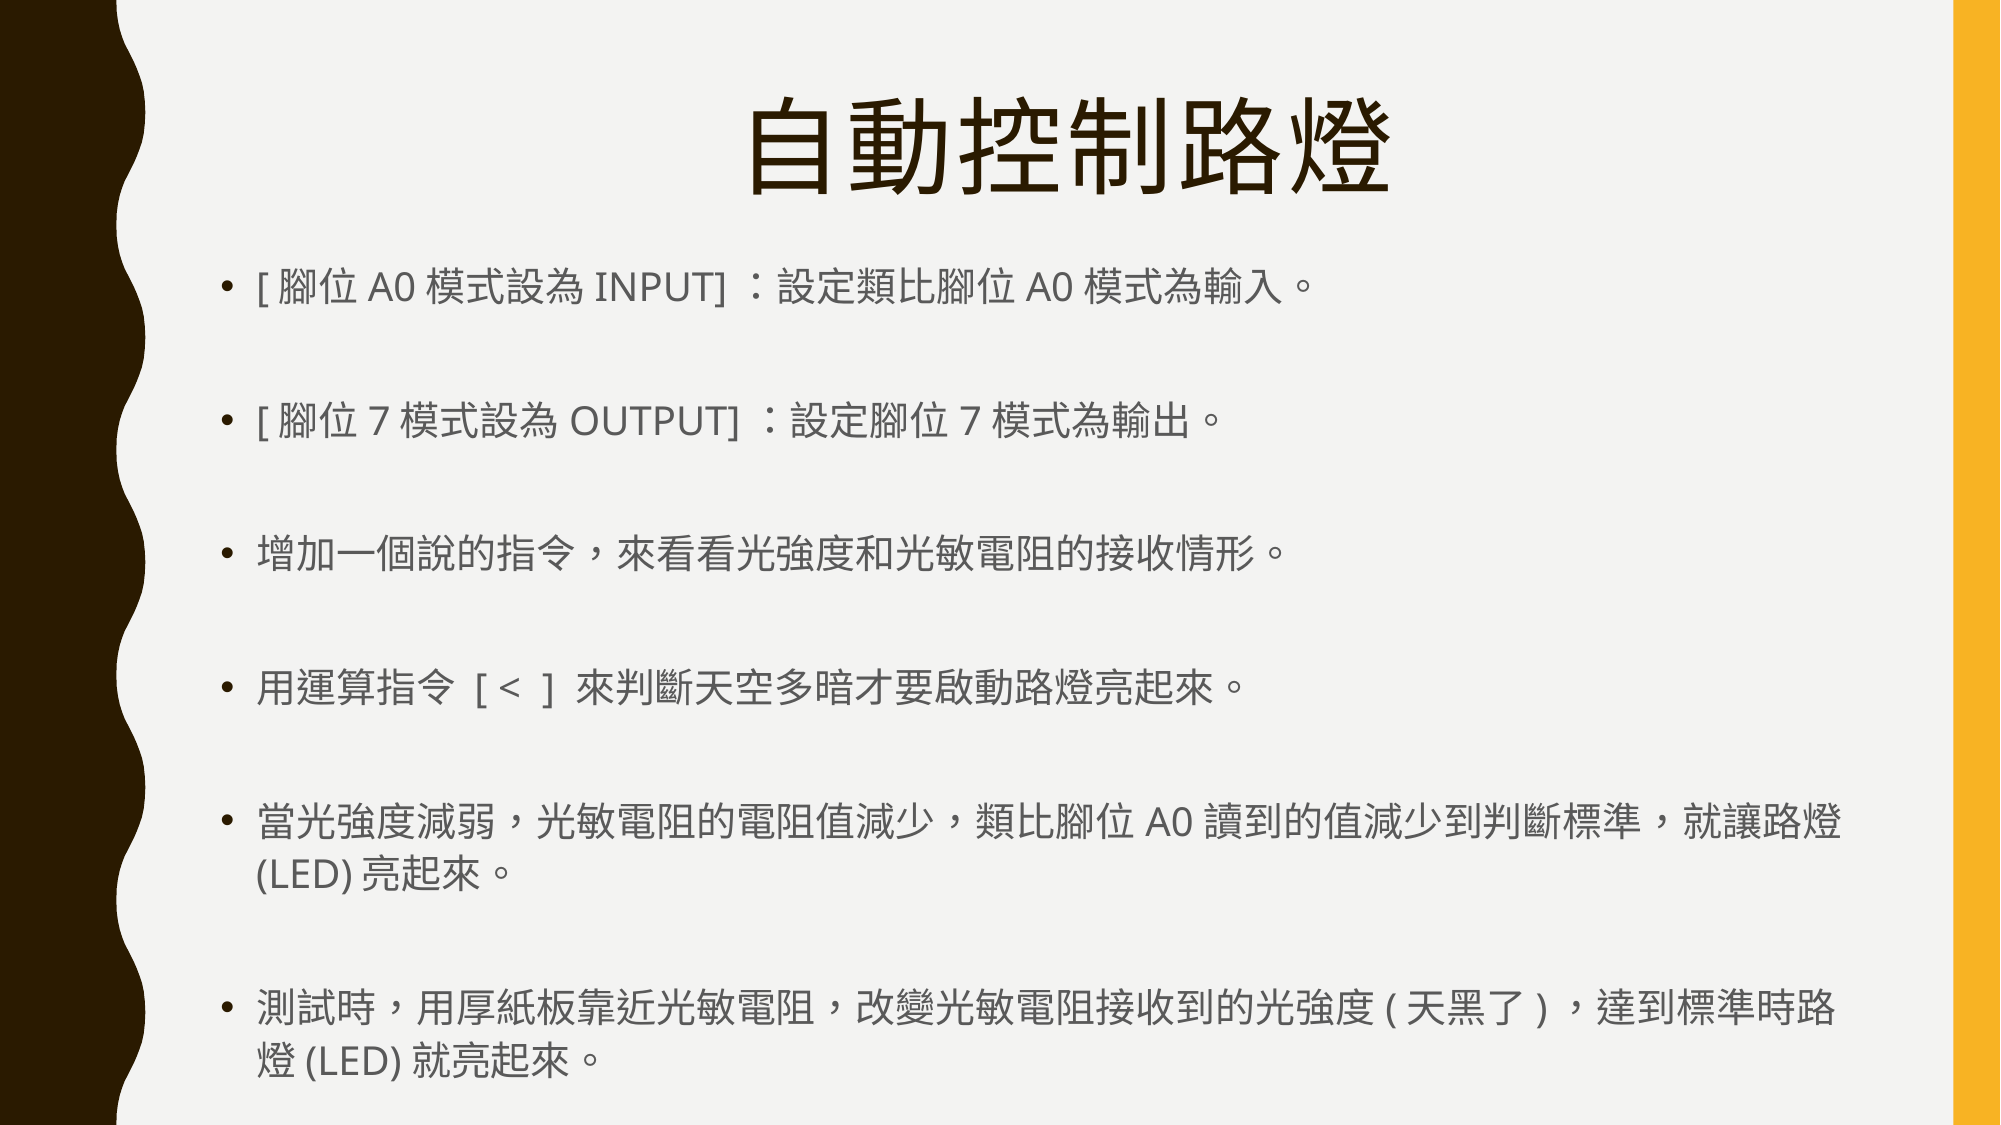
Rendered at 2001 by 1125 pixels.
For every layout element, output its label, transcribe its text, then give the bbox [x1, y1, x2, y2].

text_box 自動控制路燈 [230, 87, 1900, 333]
list [腳位A0模式設為INPUT]：設定類比腳位A0模式為輸入。 [腳位7模式設為OUTPUT]：設定腳位7模式為輸出。 增加一個說的指令，來看看光強度和光敏電阻的接收情形。 用運算指令 [ < ] 來判斷天空多暗才要啟動路燈亮起來。 當光強度減弱，光敏電阻的電阻值減少，類比腳位A0讀到的值減少到判斷標準，就讓路燈(LED)亮起來。 測試時，用厚紙板靠近光敏電阻，改變光敏電阻接收到的光強度(天黑了)，達到標準時路燈(LED)就亮起來。 [205, 249, 1875, 1096]
